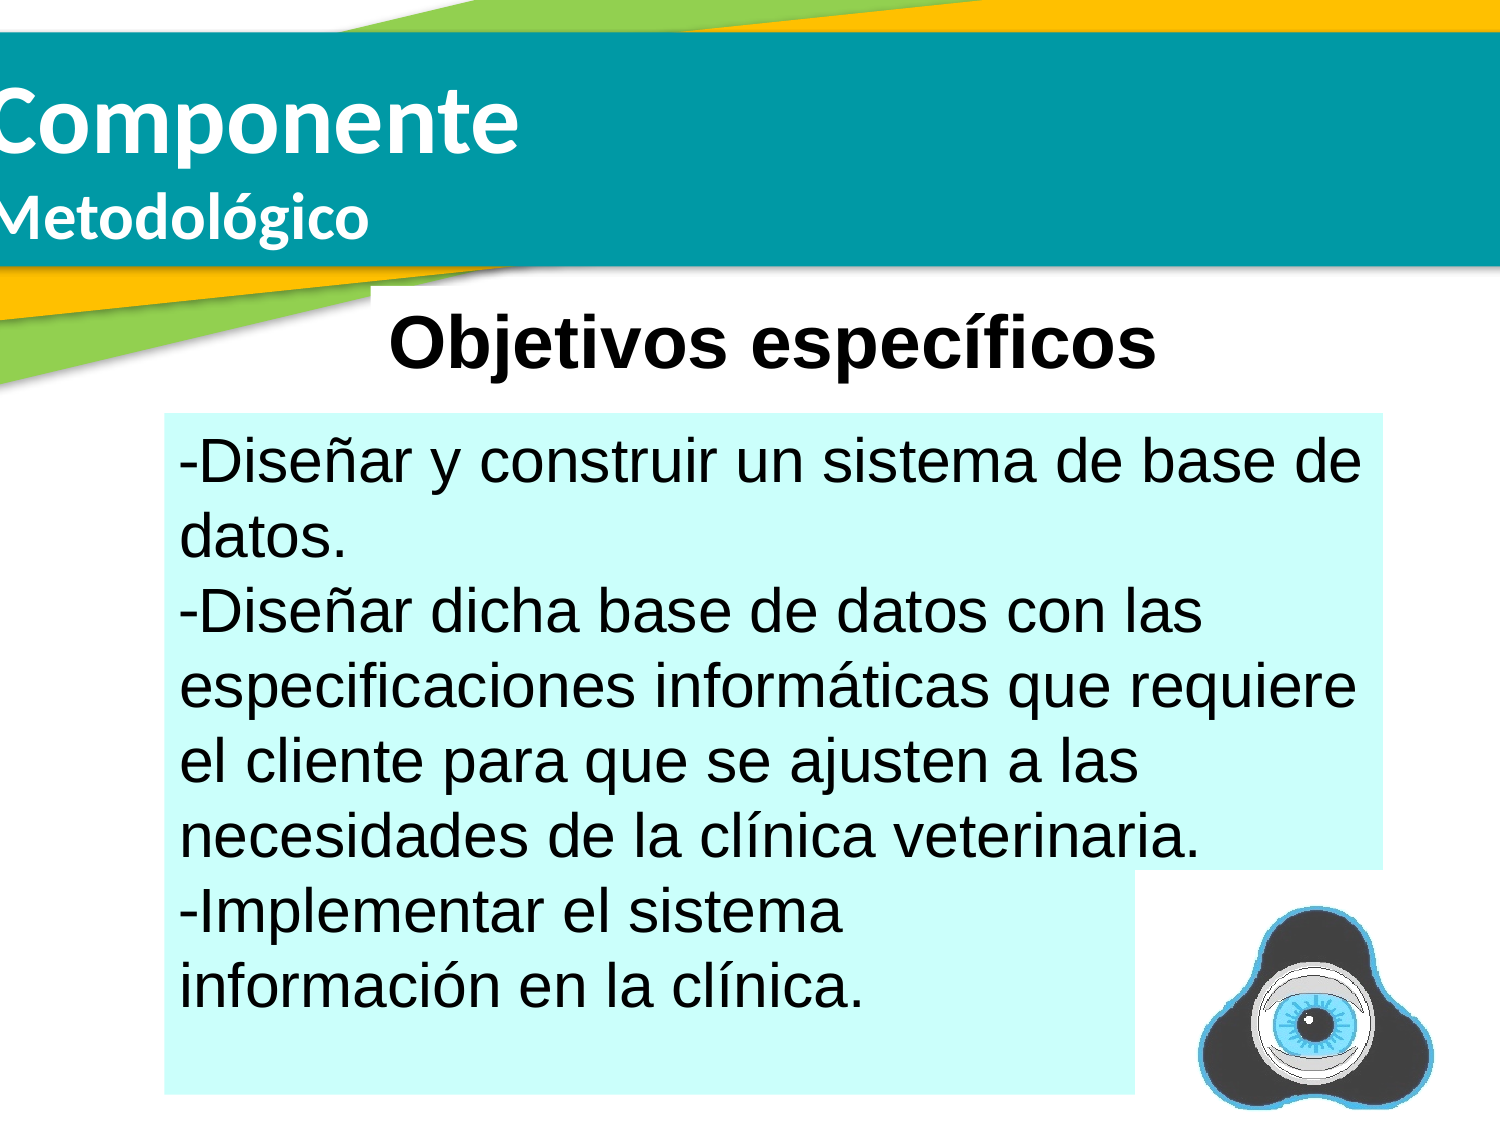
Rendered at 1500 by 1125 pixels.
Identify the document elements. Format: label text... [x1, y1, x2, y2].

text_box Objetivos específicos [370, 285, 1177, 383]
text_box Diseñar y construir un sistema de base de datos. Diseñar dicha base de datos con las especificaciones informáticas que requiere el cliente para que se ajusten a las necesidades de la clínica veterinaria. Implementar el sistema de información en la clínica. [164, 413, 1383, 1095]
text_box Componente Metodológico [0, 78, 529, 229]
picture [1135, 869, 1500, 1125]
